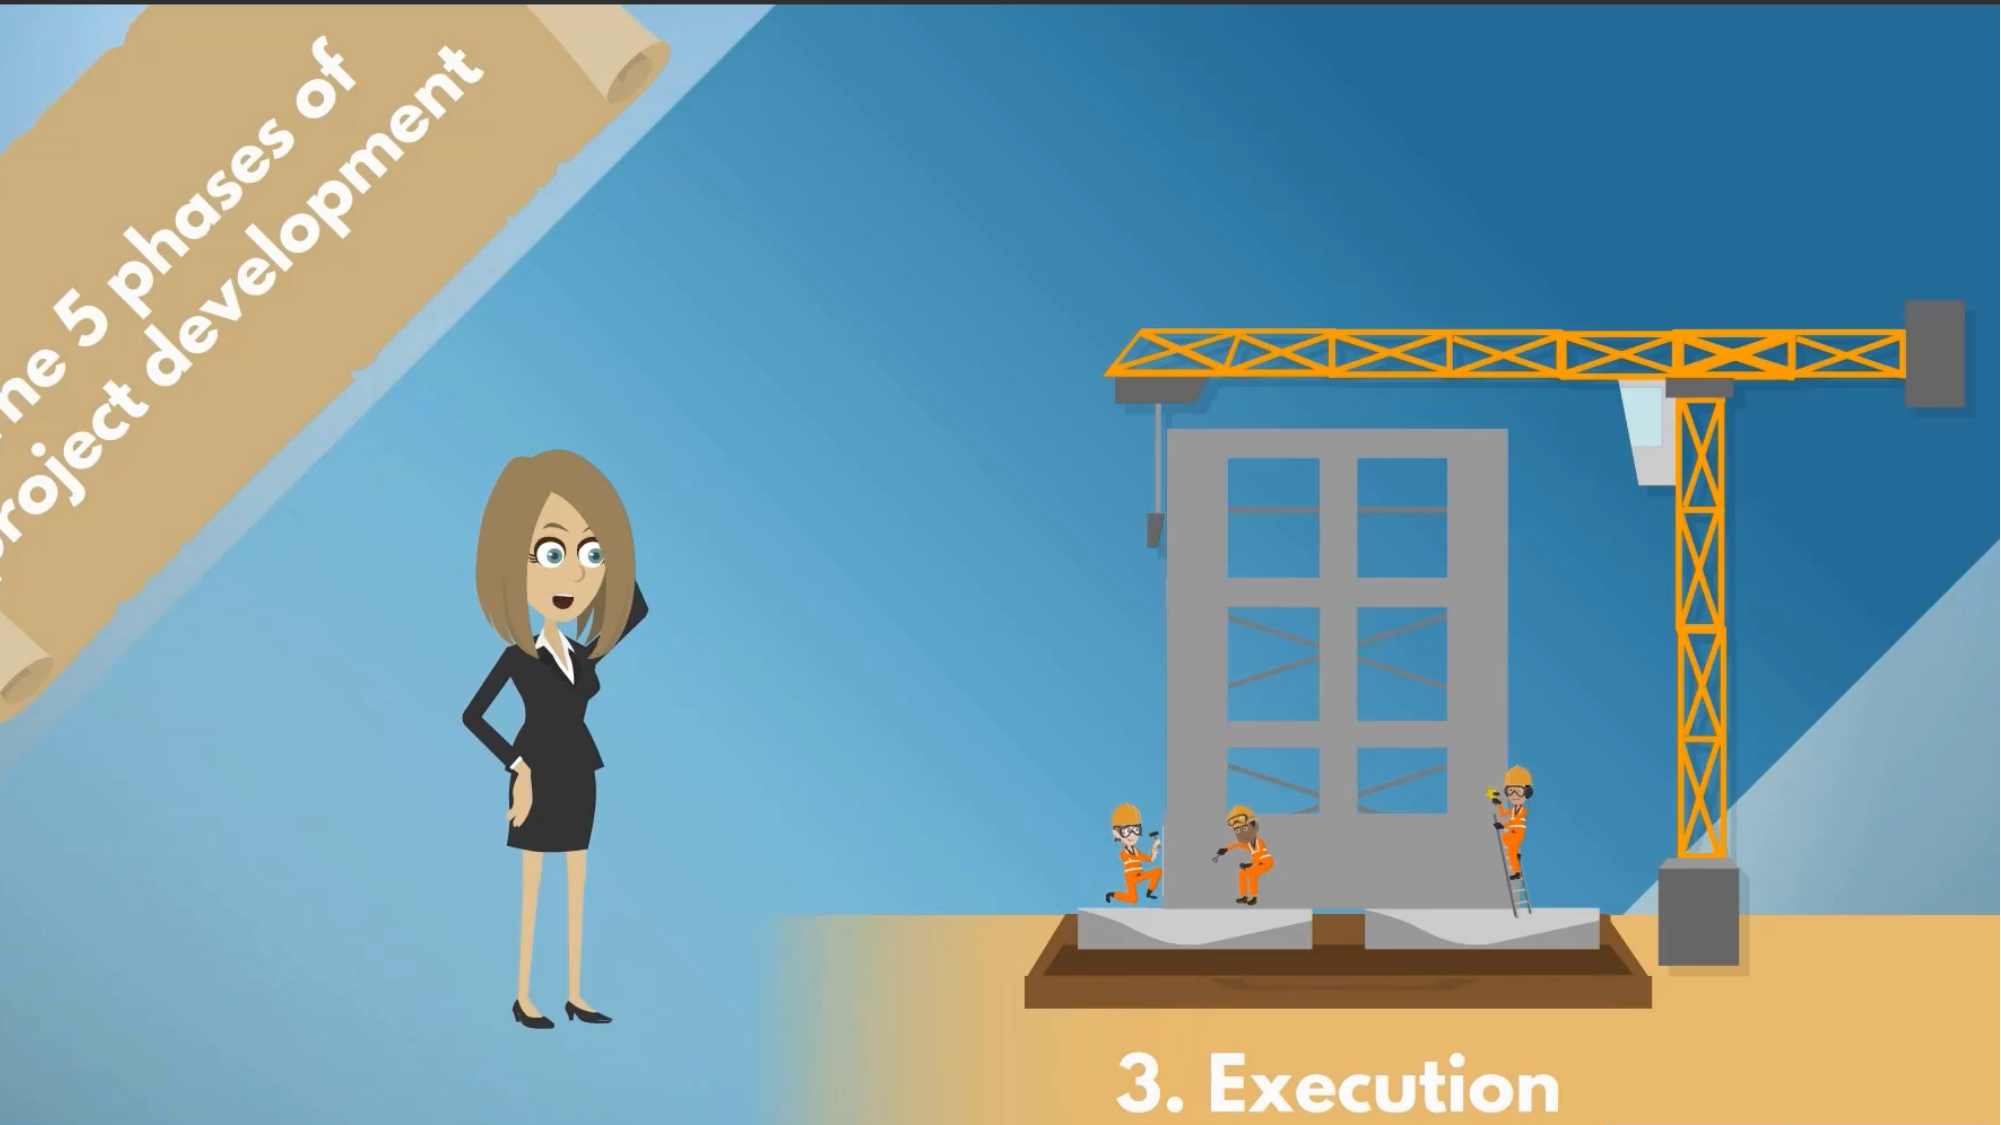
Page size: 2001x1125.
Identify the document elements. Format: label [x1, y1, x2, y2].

list [0, 0, 2000, 1125]
